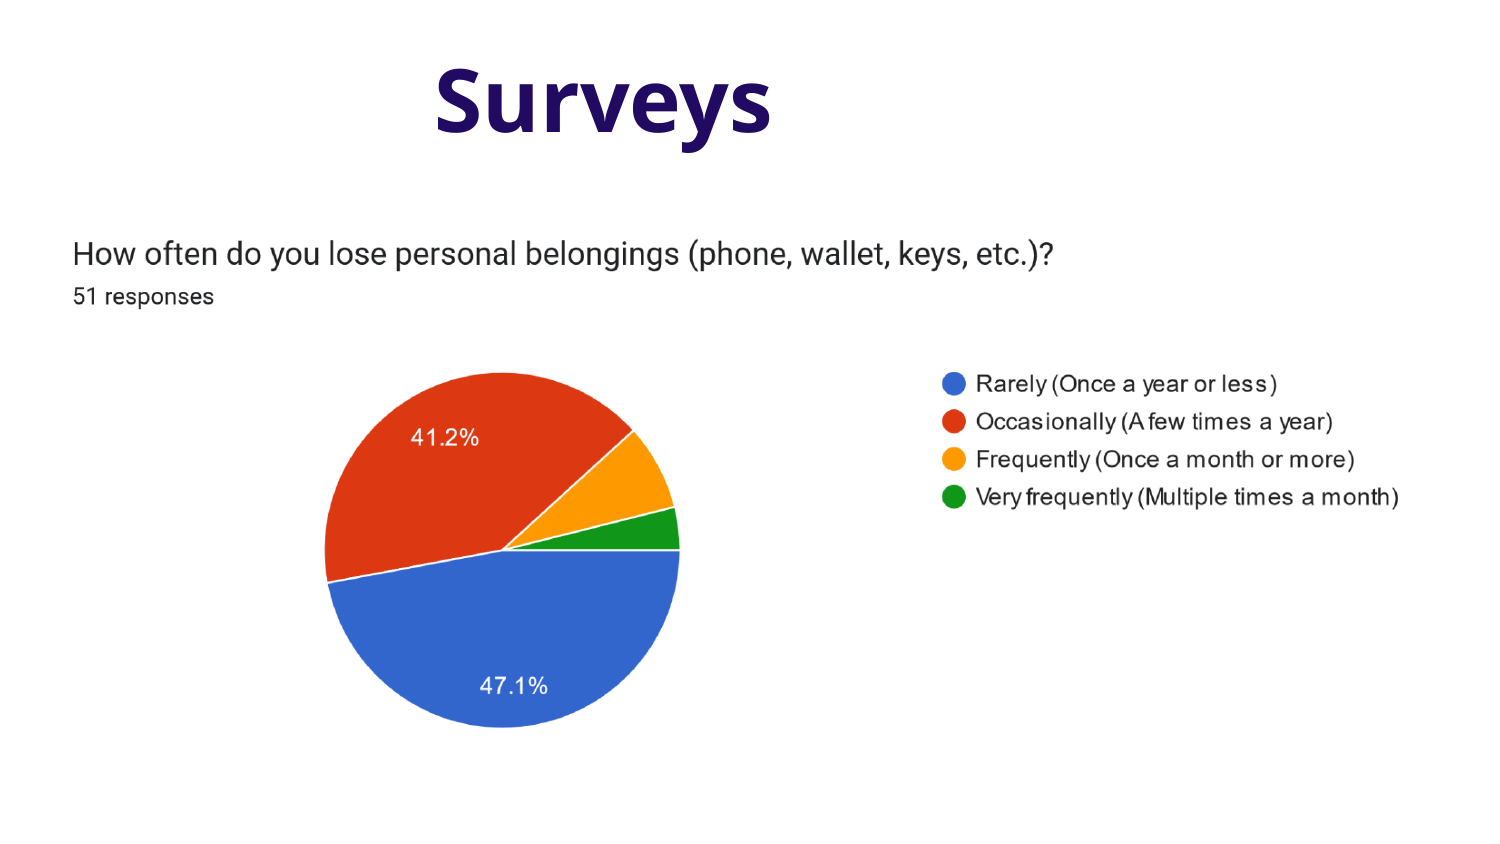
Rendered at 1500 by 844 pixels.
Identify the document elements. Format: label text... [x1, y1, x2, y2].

picture [24, 185, 1476, 797]
title Surveys [220, 30, 988, 125]
